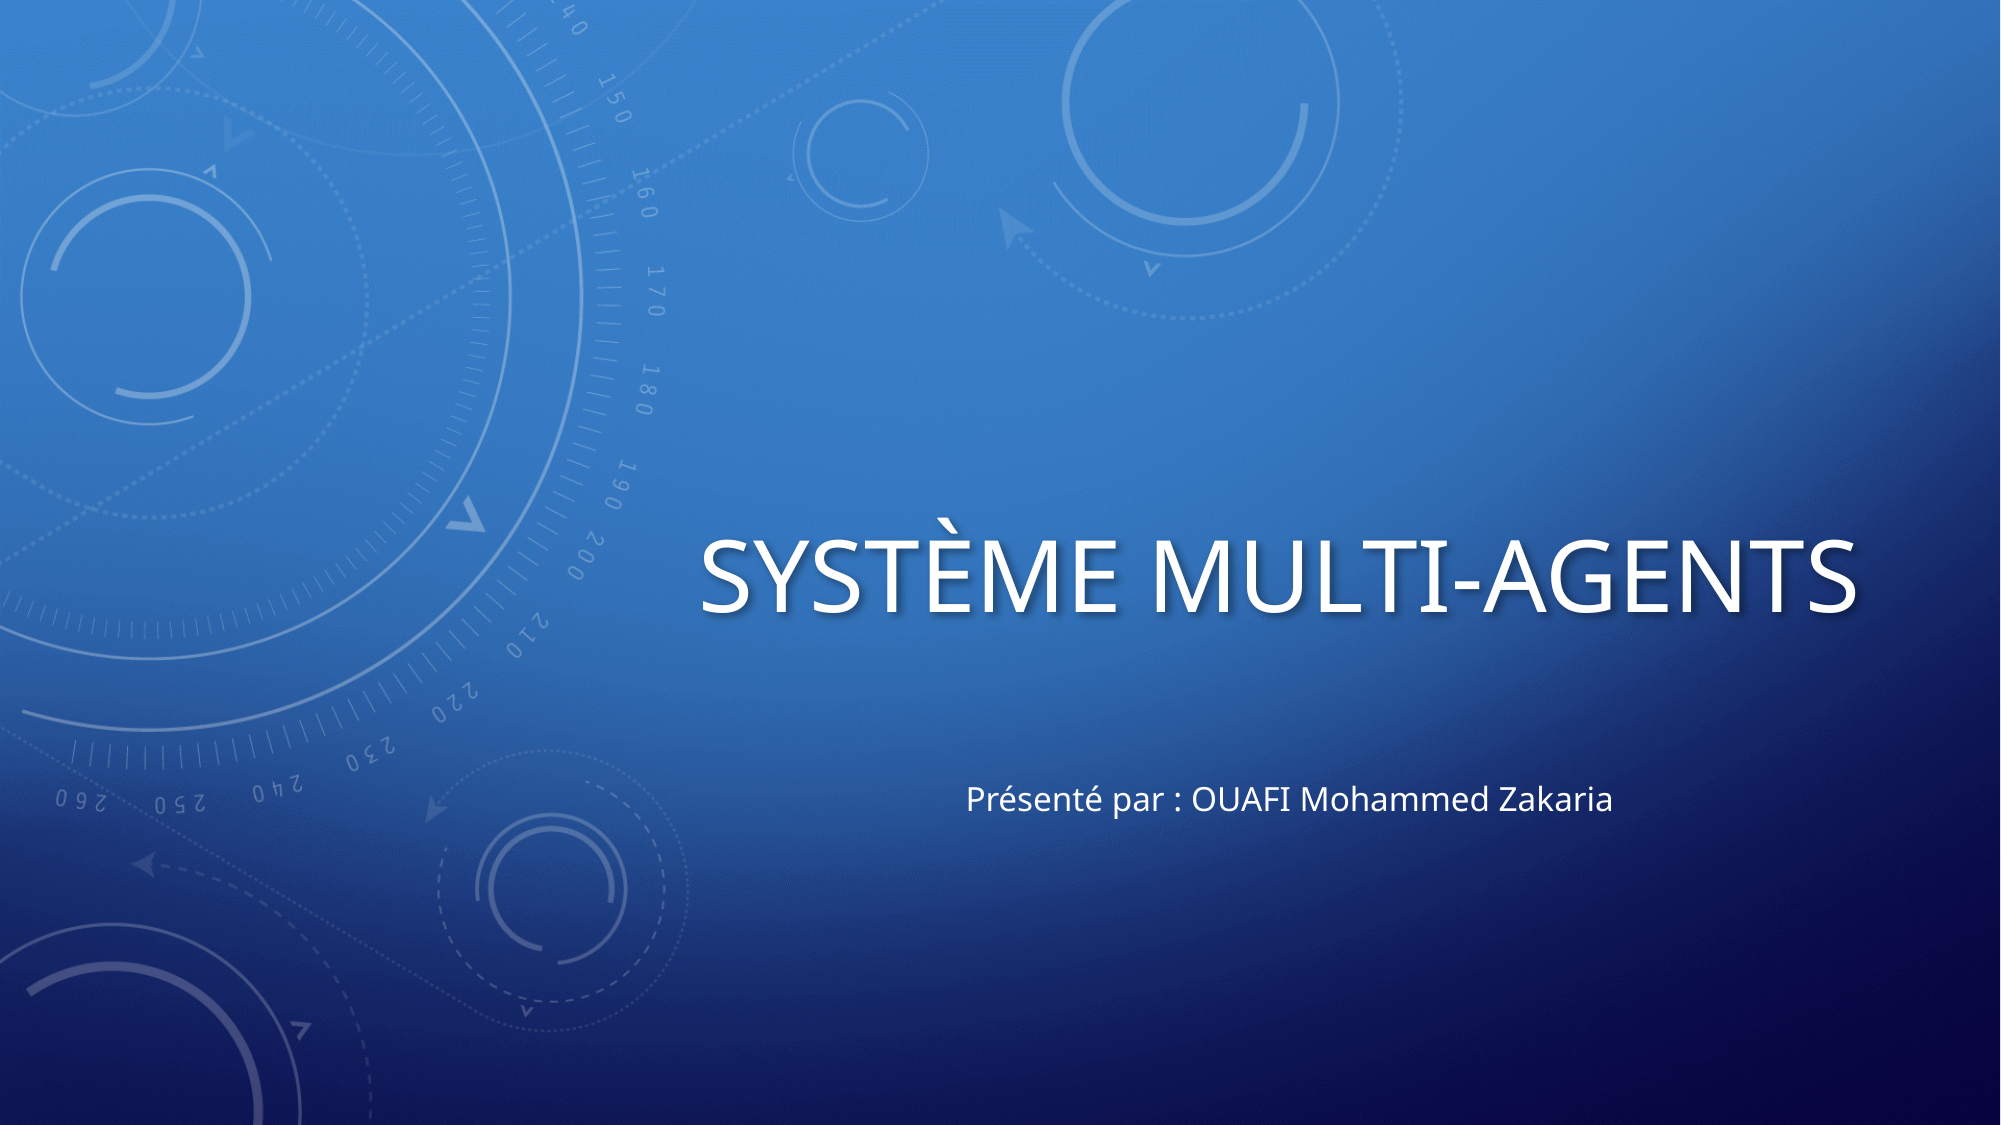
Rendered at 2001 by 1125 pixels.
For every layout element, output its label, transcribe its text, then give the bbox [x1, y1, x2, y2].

title Système multi-agents [589, 485, 1970, 640]
text_box Présenté par : OUAFI Mohammed Zakaria [950, 770, 1665, 826]
picture [0, 0, 2000, 1125]
